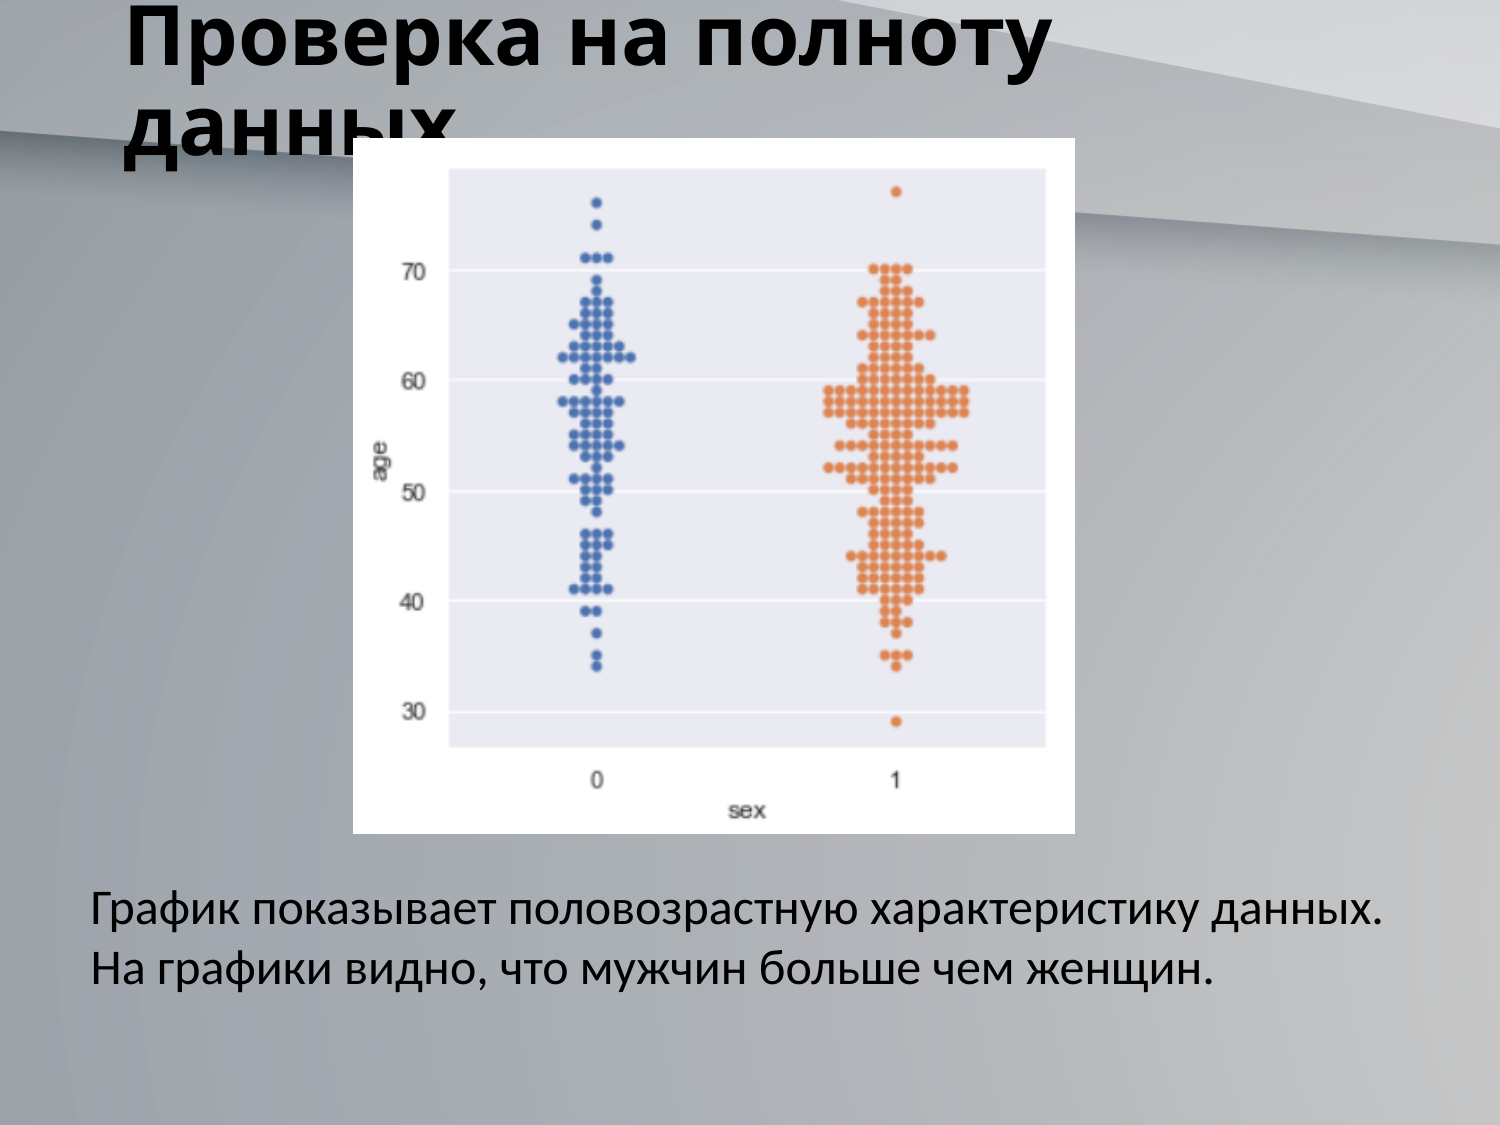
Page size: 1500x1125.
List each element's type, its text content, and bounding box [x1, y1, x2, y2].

text_box График показывает половозрастную характеристику данных. На графики видно, что мужчин больше чем женщин. [75, 867, 1500, 1003]
title Проверка на полноту данных [108, 3, 1395, 164]
picture [0, 0, 1500, 1125]
